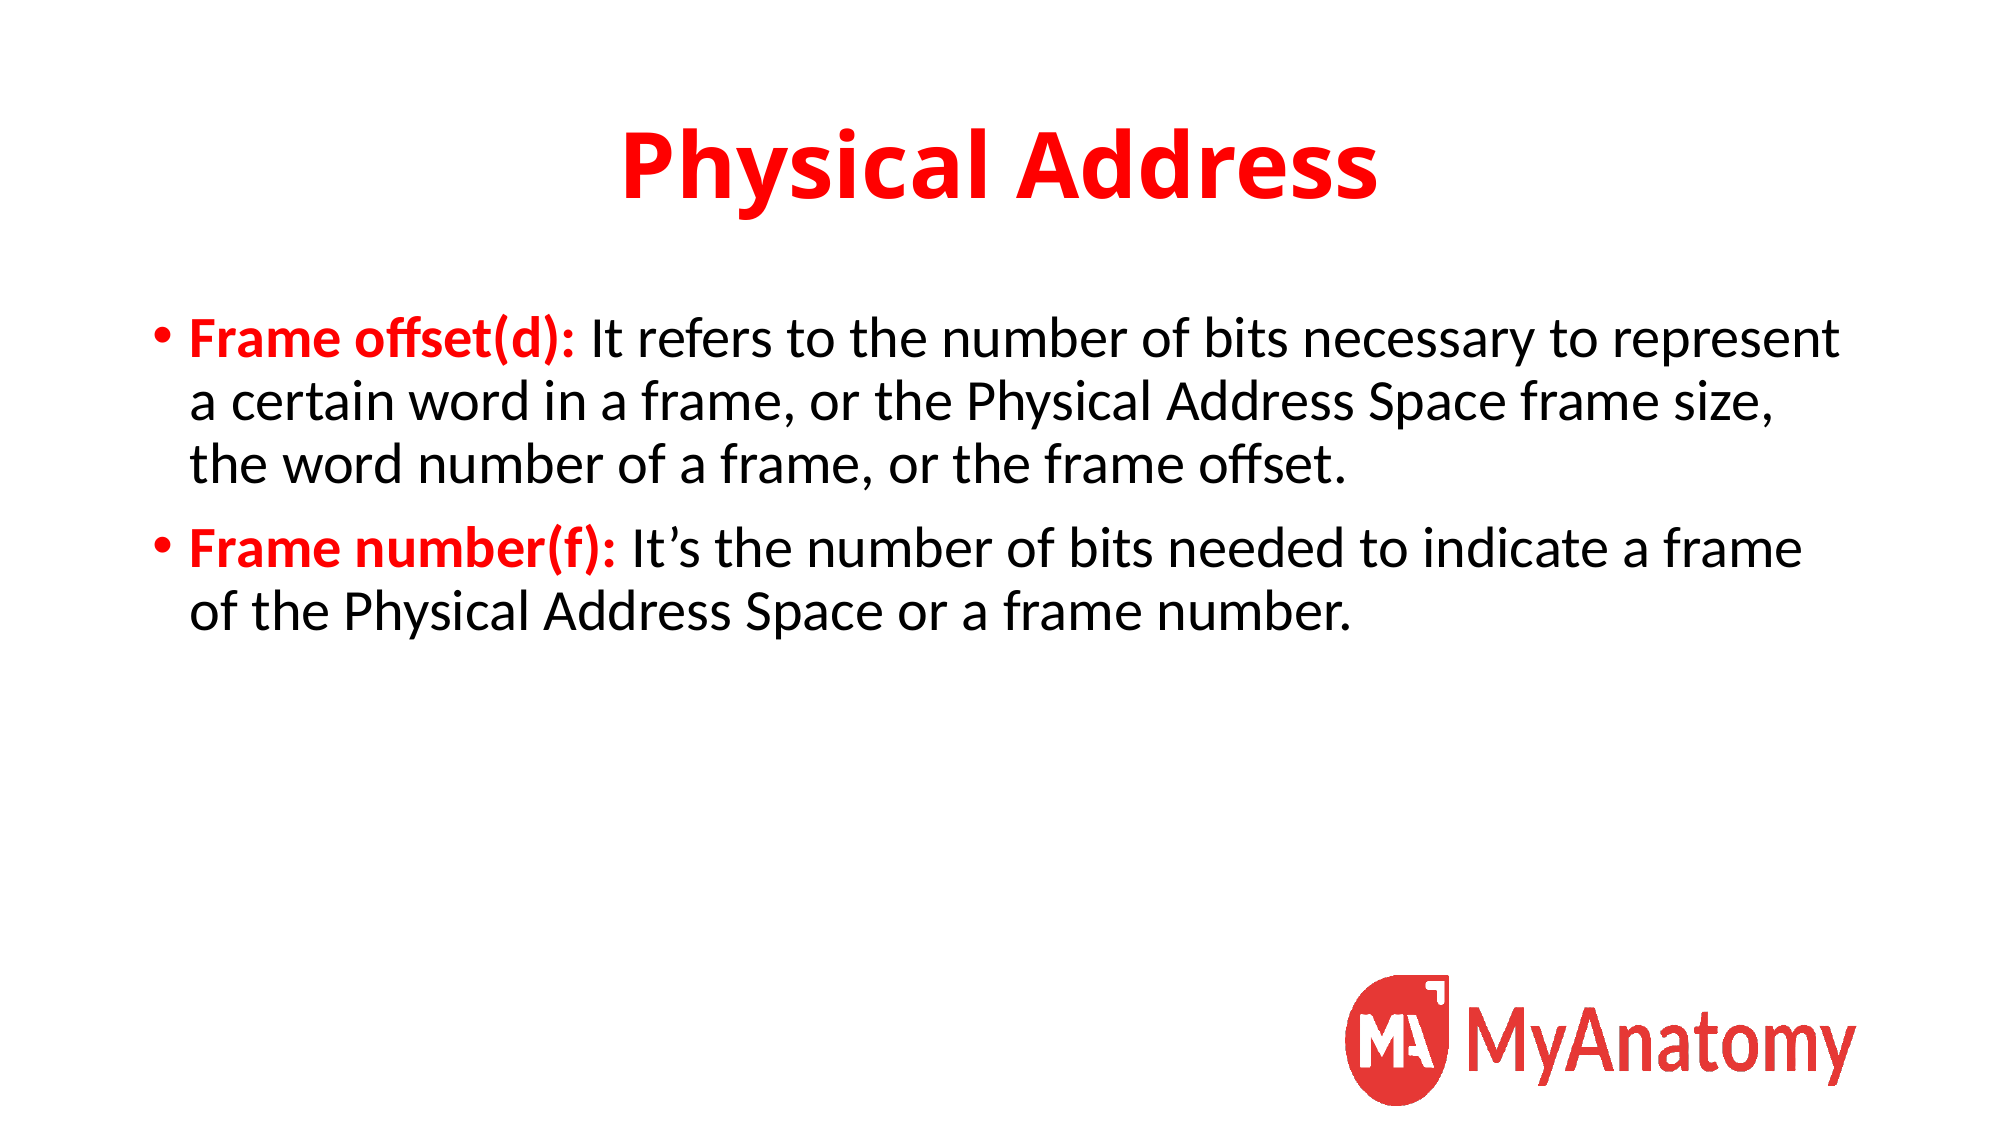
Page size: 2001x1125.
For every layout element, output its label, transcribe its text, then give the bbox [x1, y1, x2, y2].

list Frame offset(d): It refers to the number of bits necessary to represent a certain word in a frame, or the Physical Address Space frame size, the word number of a frame, or the frame offset. Frame number(f): It’s the number of bits needed to indicate a frame of the Physical Address Space or a frame number. [137, 299, 1863, 815]
picture [1337, 932, 1863, 1125]
title Physical Address [137, 59, 1863, 278]
